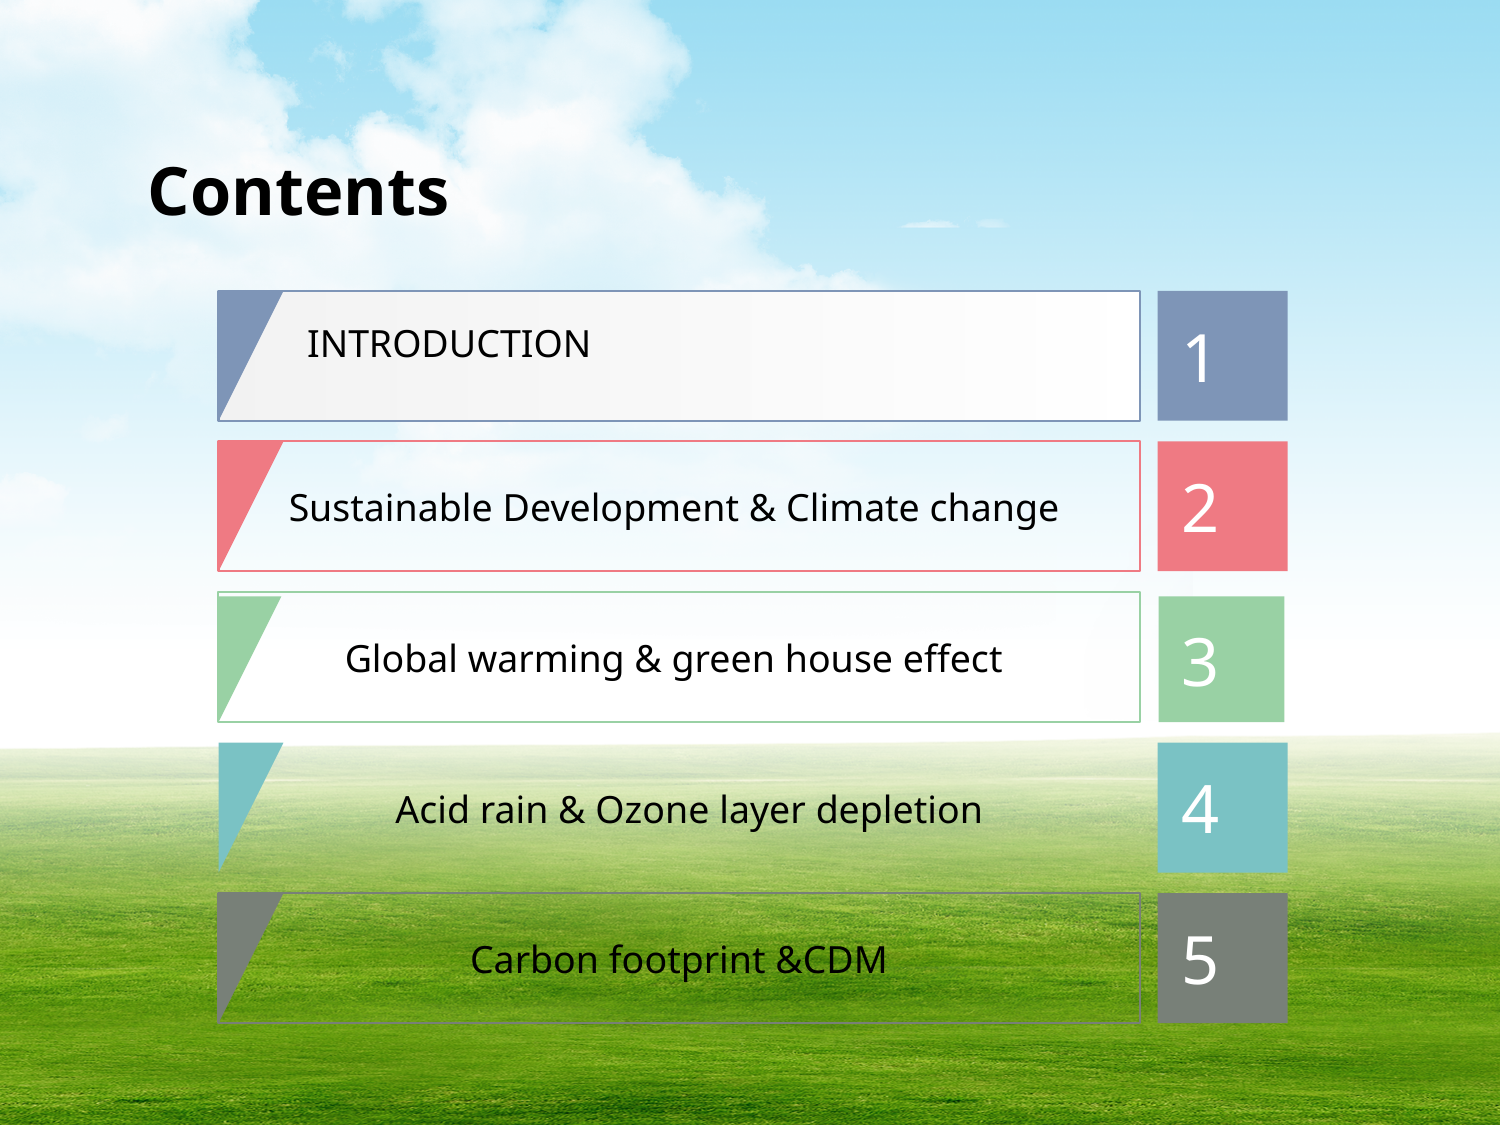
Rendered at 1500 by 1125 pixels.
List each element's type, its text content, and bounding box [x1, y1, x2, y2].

text_box [135, 237, 1382, 297]
picture [0, 0, 1500, 1125]
text_box Contents [147, 148, 491, 229]
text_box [218, 592, 1285, 723]
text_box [218, 893, 1288, 1024]
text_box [218, 441, 1288, 572]
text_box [218, 742, 1288, 873]
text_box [218, 290, 1288, 421]
